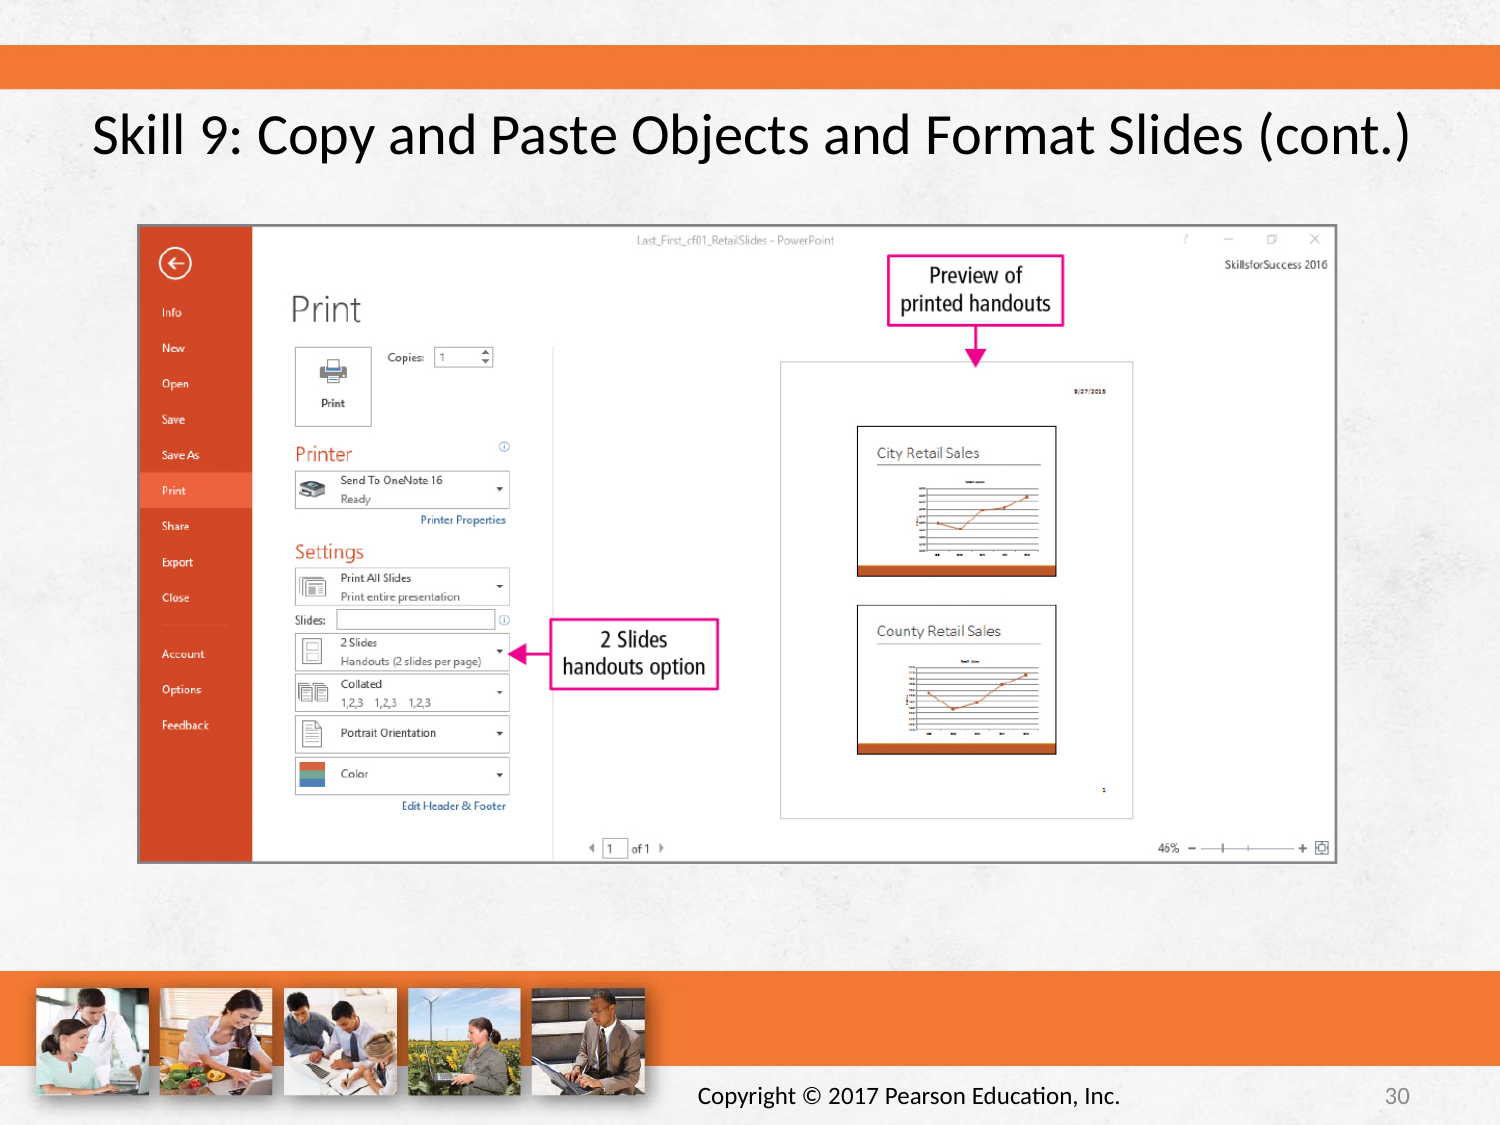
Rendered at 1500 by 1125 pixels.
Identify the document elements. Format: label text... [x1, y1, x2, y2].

slide_number 30 [1074, 1065, 1425, 1125]
title Skill 9: Copy and Paste Objects and Format Slides (cont.) [68, 37, 1437, 226]
picture [0, 0, 1500, 1125]
footer Copyright © 2017 Pearson Education, Inc. [650, 1050, 1175, 1110]
